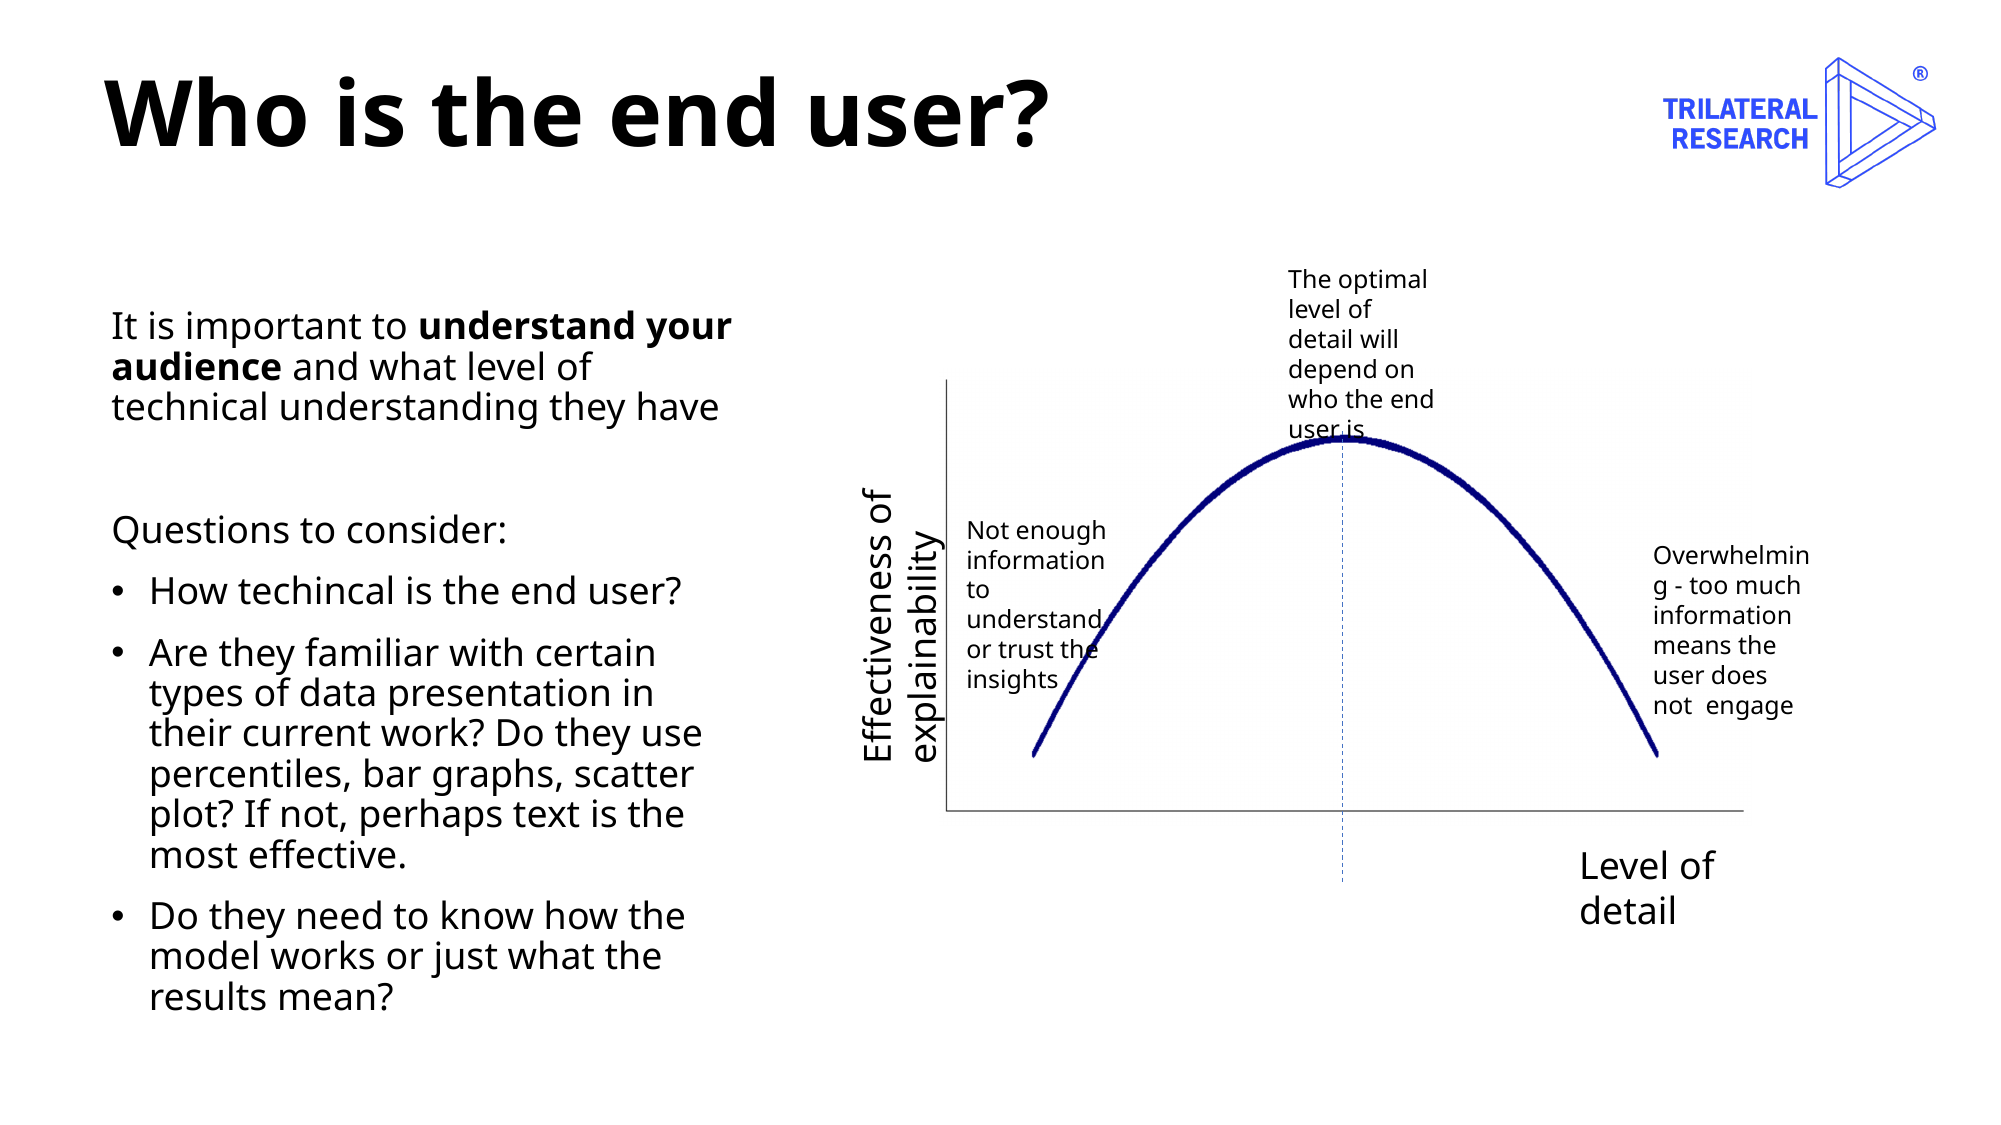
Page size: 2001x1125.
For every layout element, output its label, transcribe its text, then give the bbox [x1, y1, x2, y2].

list It is important to understand your audience and what level of technical understanding they have Questions to consider: How techincal is the end user? Are they familiar with certain types of data presentation in their current work? Do they use percentiles, bar graphs, scatter plot? If not, perhaps text is the most effective. Do they need to know how the model works or just what the results mean? [96, 299, 761, 895]
title Who is the end user? [89, 59, 1815, 190]
text_box Effectiveness of explainability [845, 245, 951, 780]
text_box The optimal level of detail will depend on who the end user is [1273, 256, 1455, 369]
text_box Overwhelming - too much information means the user does not engage [1752, 532, 1834, 727]
text_box Level of detail [1564, 834, 1822, 940]
picture [1628, 15, 1971, 230]
picture [938, 368, 1752, 827]
